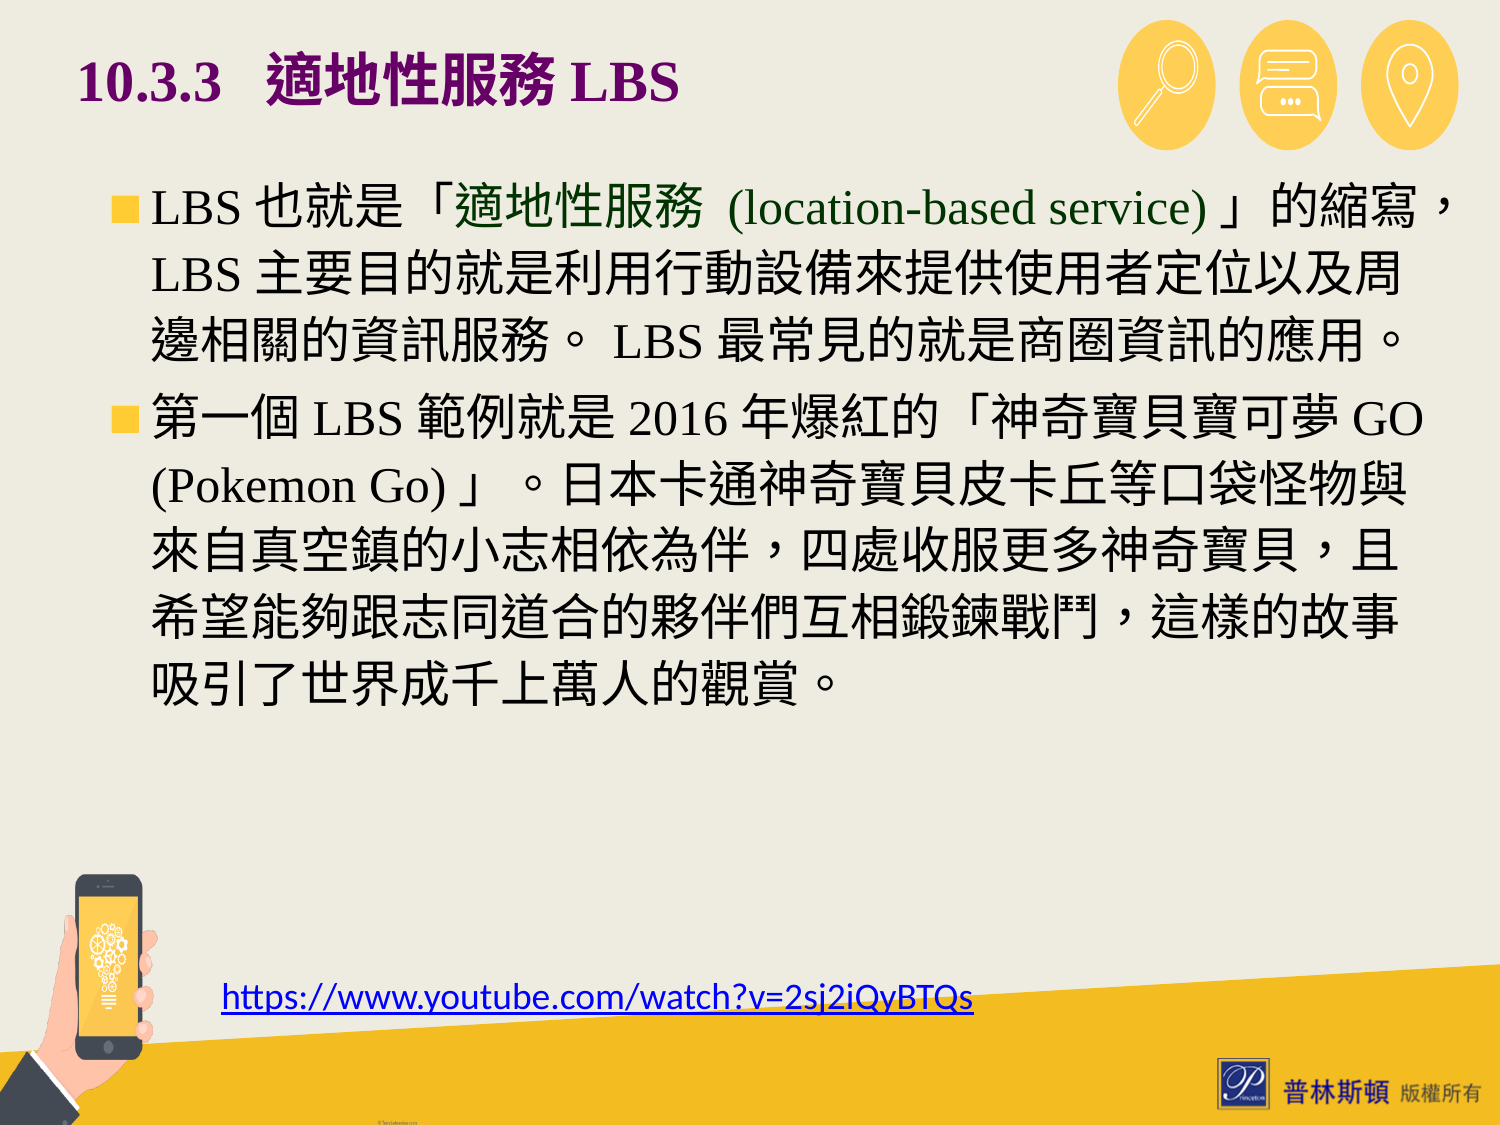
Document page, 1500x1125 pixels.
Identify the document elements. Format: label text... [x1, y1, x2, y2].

text_box https://www.youtube.com/watch?v=2sj2iQyBTQs [206, 964, 1152, 1025]
list LBS也就是「適地性服務 (location-based service)」的縮寫，LBS主要目的就是利用行動設備來提供使用者定位以及周邊相關的資訊服務。LBS最常見的就是商圈資訊的應用。 第一個LBS範例就是2016年爆紅的「神奇寶貝寶可夢GO (Pokemon Go)」。日本卡通神奇寶貝皮卡丘等口袋怪物與來自真空鎮的小志相依為伴，四處收服更多神奇寶貝，且希望能夠跟志同道合的夥伴們互相鍛鍊戰鬥，這樣的故事吸引了世界成千上萬人的觀賞。 [76, 160, 1459, 917]
picture [1217, 1058, 1500, 1125]
picture [103, 187, 139, 223]
picture [103, 397, 139, 433]
title 10.3.3 適地性服務LBS [76, 19, 1459, 114]
picture [0, 811, 420, 1125]
